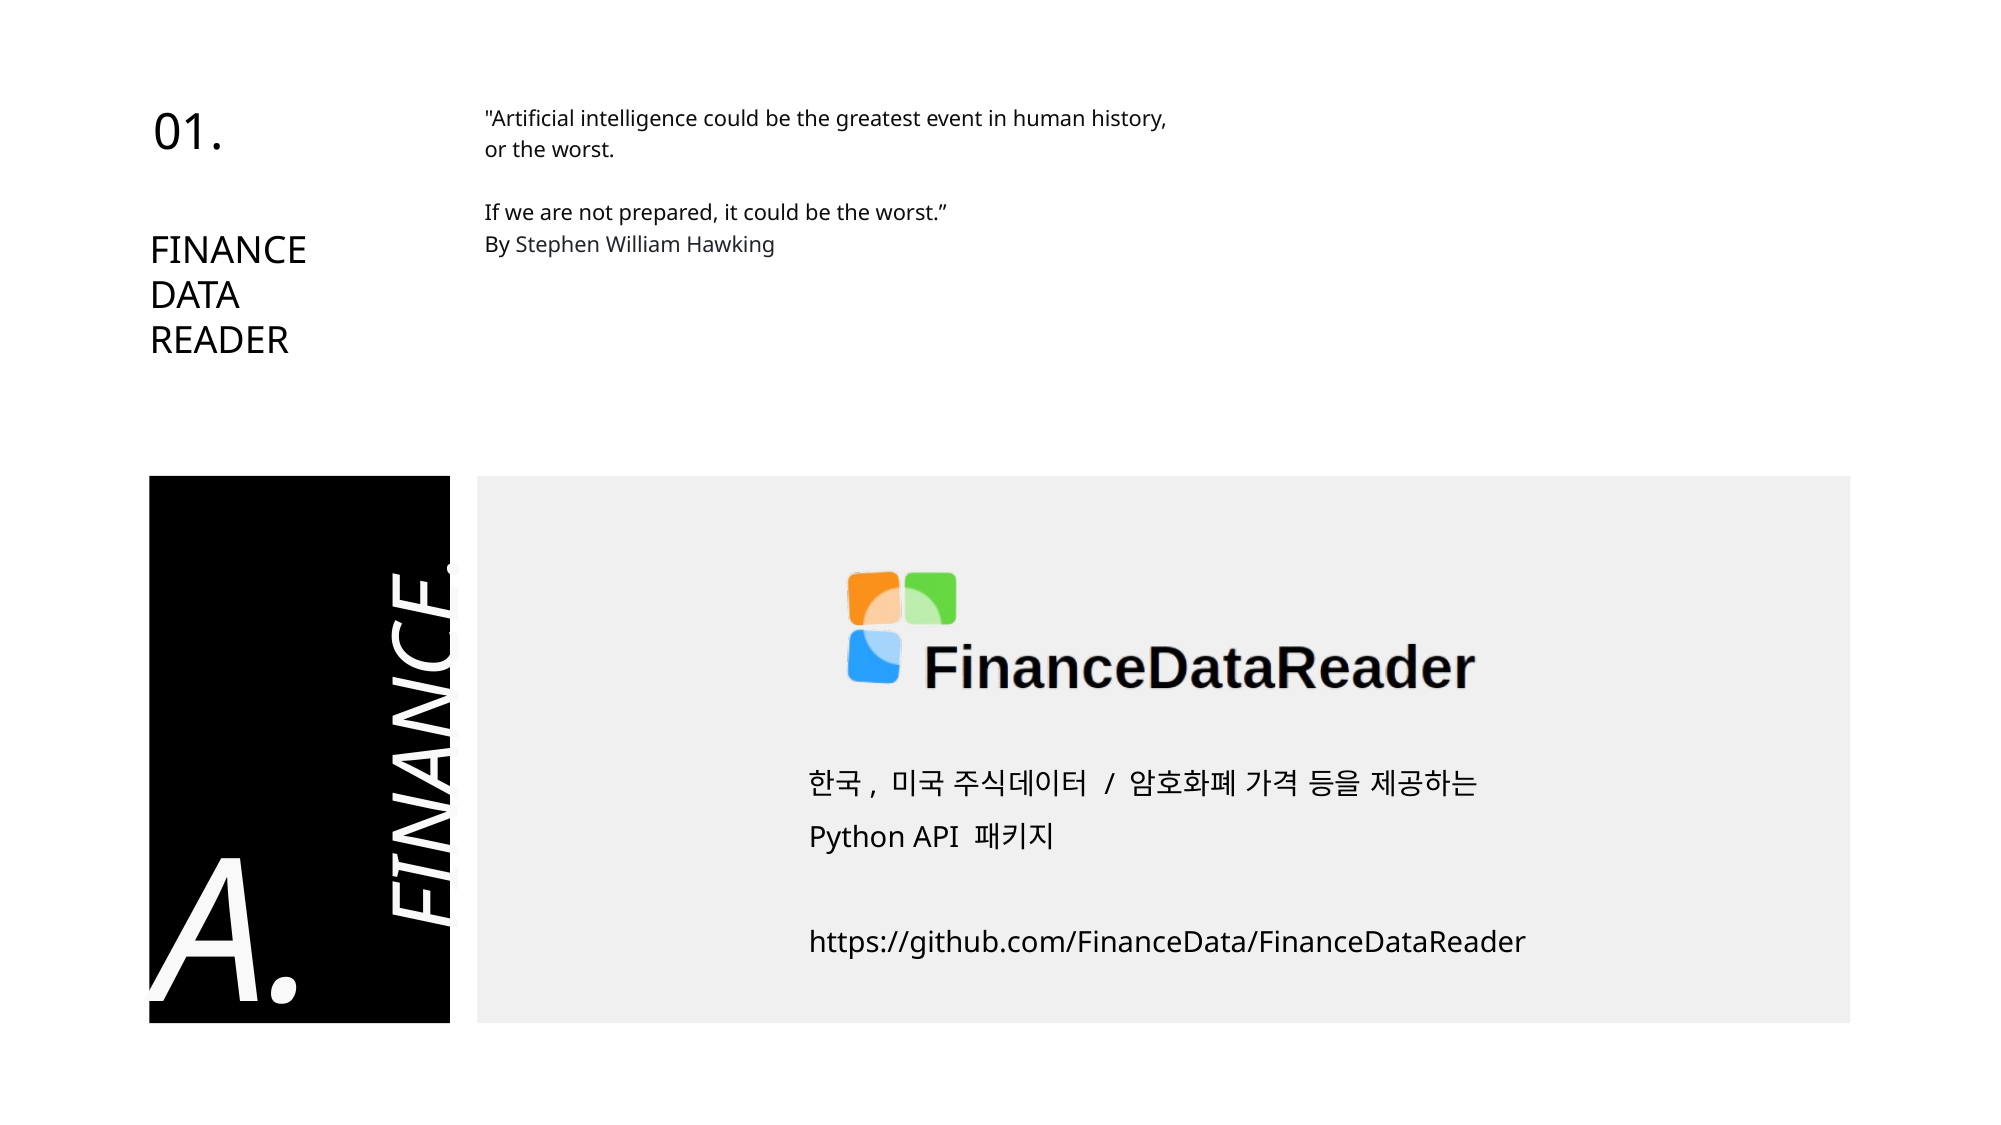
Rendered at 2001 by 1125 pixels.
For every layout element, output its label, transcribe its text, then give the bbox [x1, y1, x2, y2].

text_box A. [140, 794, 334, 1049]
text_box "Artificial intelligence could be the greatest event in human history, or the worst. If we are not prepared, it could be the worst.” By Stephen William Hawking [469, 92, 1189, 264]
text_box [148, 475, 451, 1024]
text_box 01. [138, 92, 239, 167]
text_box FINANCE. [359, 538, 484, 948]
picture [835, 562, 1493, 705]
text_box FINANCE DATA READER [134, 218, 323, 369]
text_box 한국, 미국 주식데이터 / 암호화폐 가격 등을 제공하는 Python API 패키지 https://github.com/FinanceData/FinanceDataReader [793, 740, 1542, 966]
text_box [476, 475, 1852, 1024]
